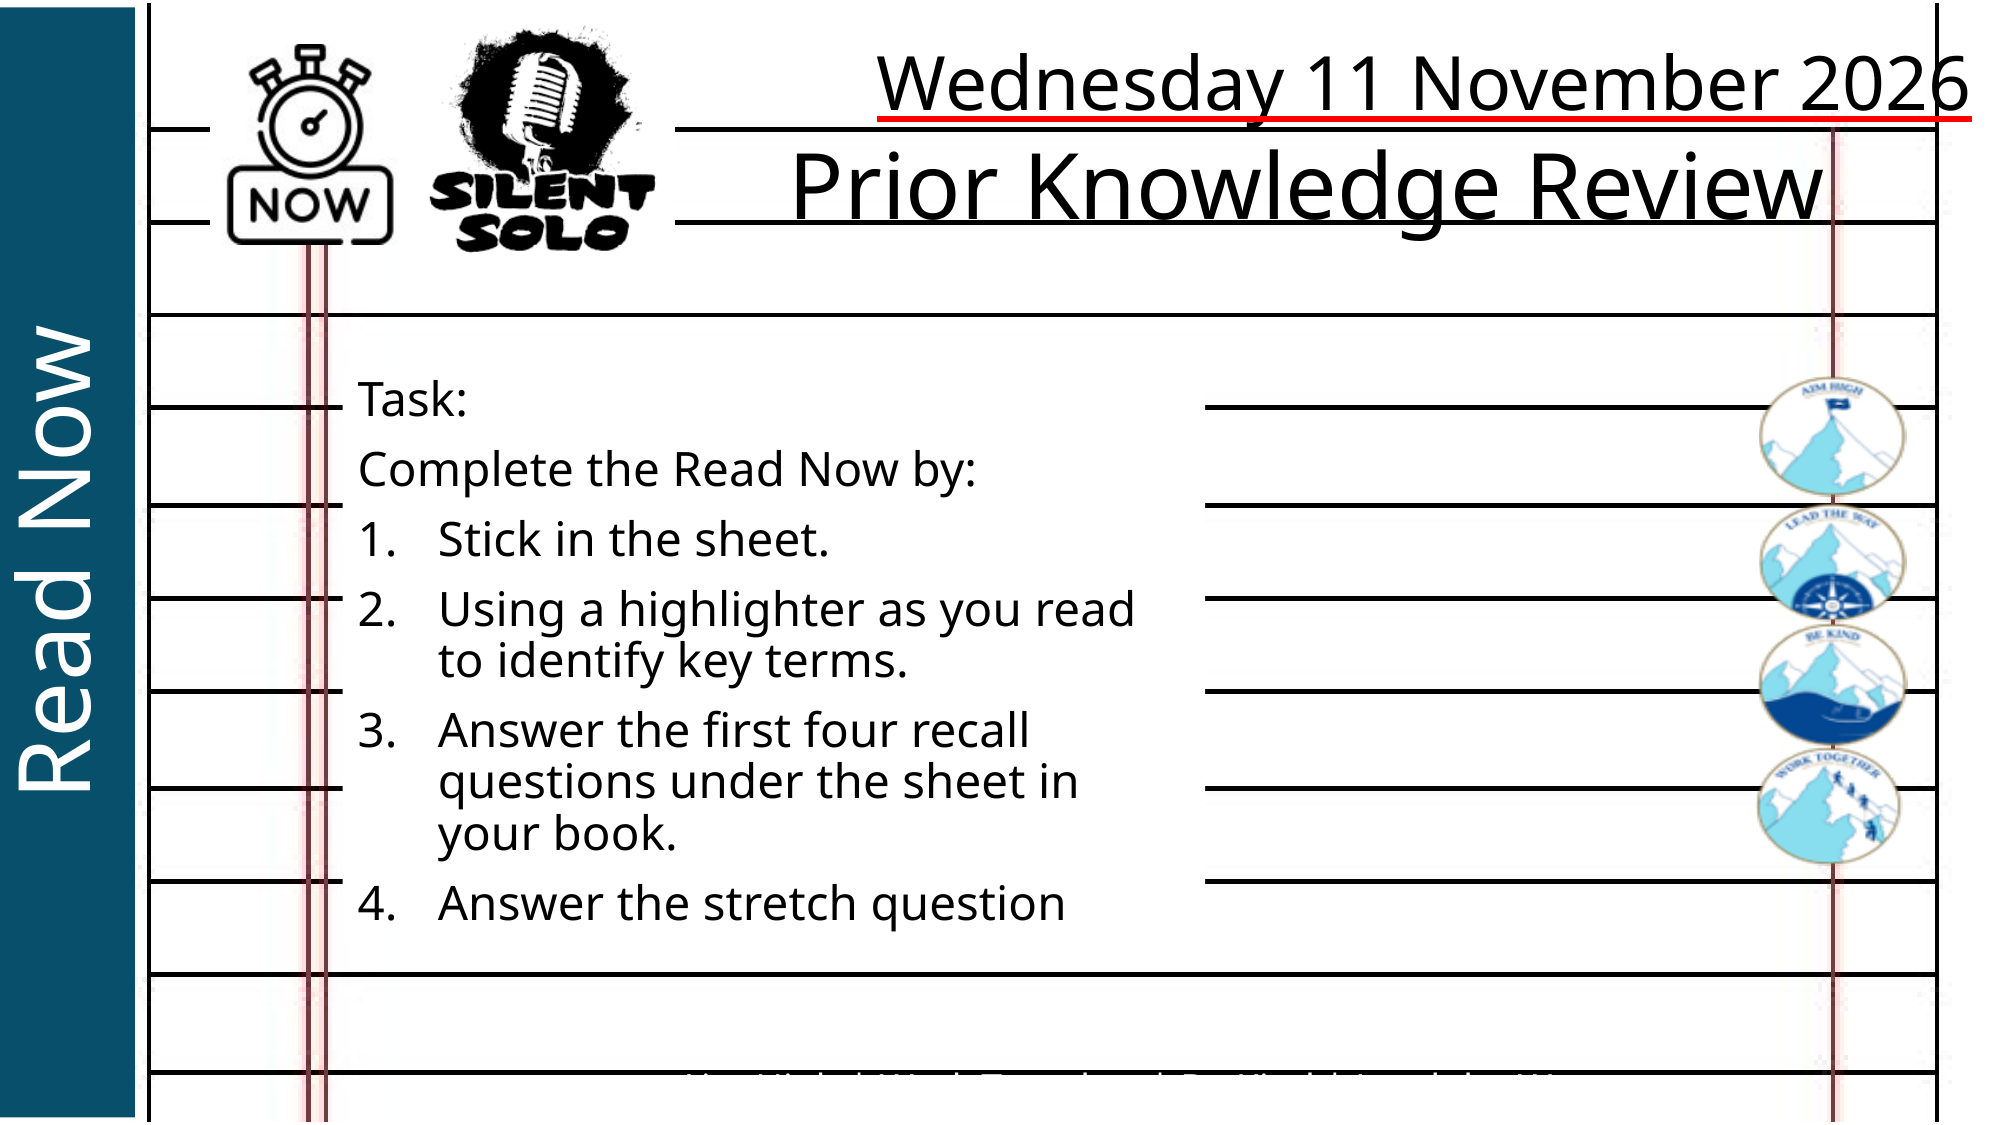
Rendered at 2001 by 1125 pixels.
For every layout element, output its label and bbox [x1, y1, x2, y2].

picture [36, 634, 90, 676]
picture [37, 327, 89, 401]
picture [19, 741, 89, 790]
picture [36, 687, 90, 732]
text_box [1755, 375, 1908, 867]
picture [15, 573, 90, 619]
picture [36, 407, 90, 456]
picture [19, 471, 89, 527]
picture [0, 3, 2000, 1122]
